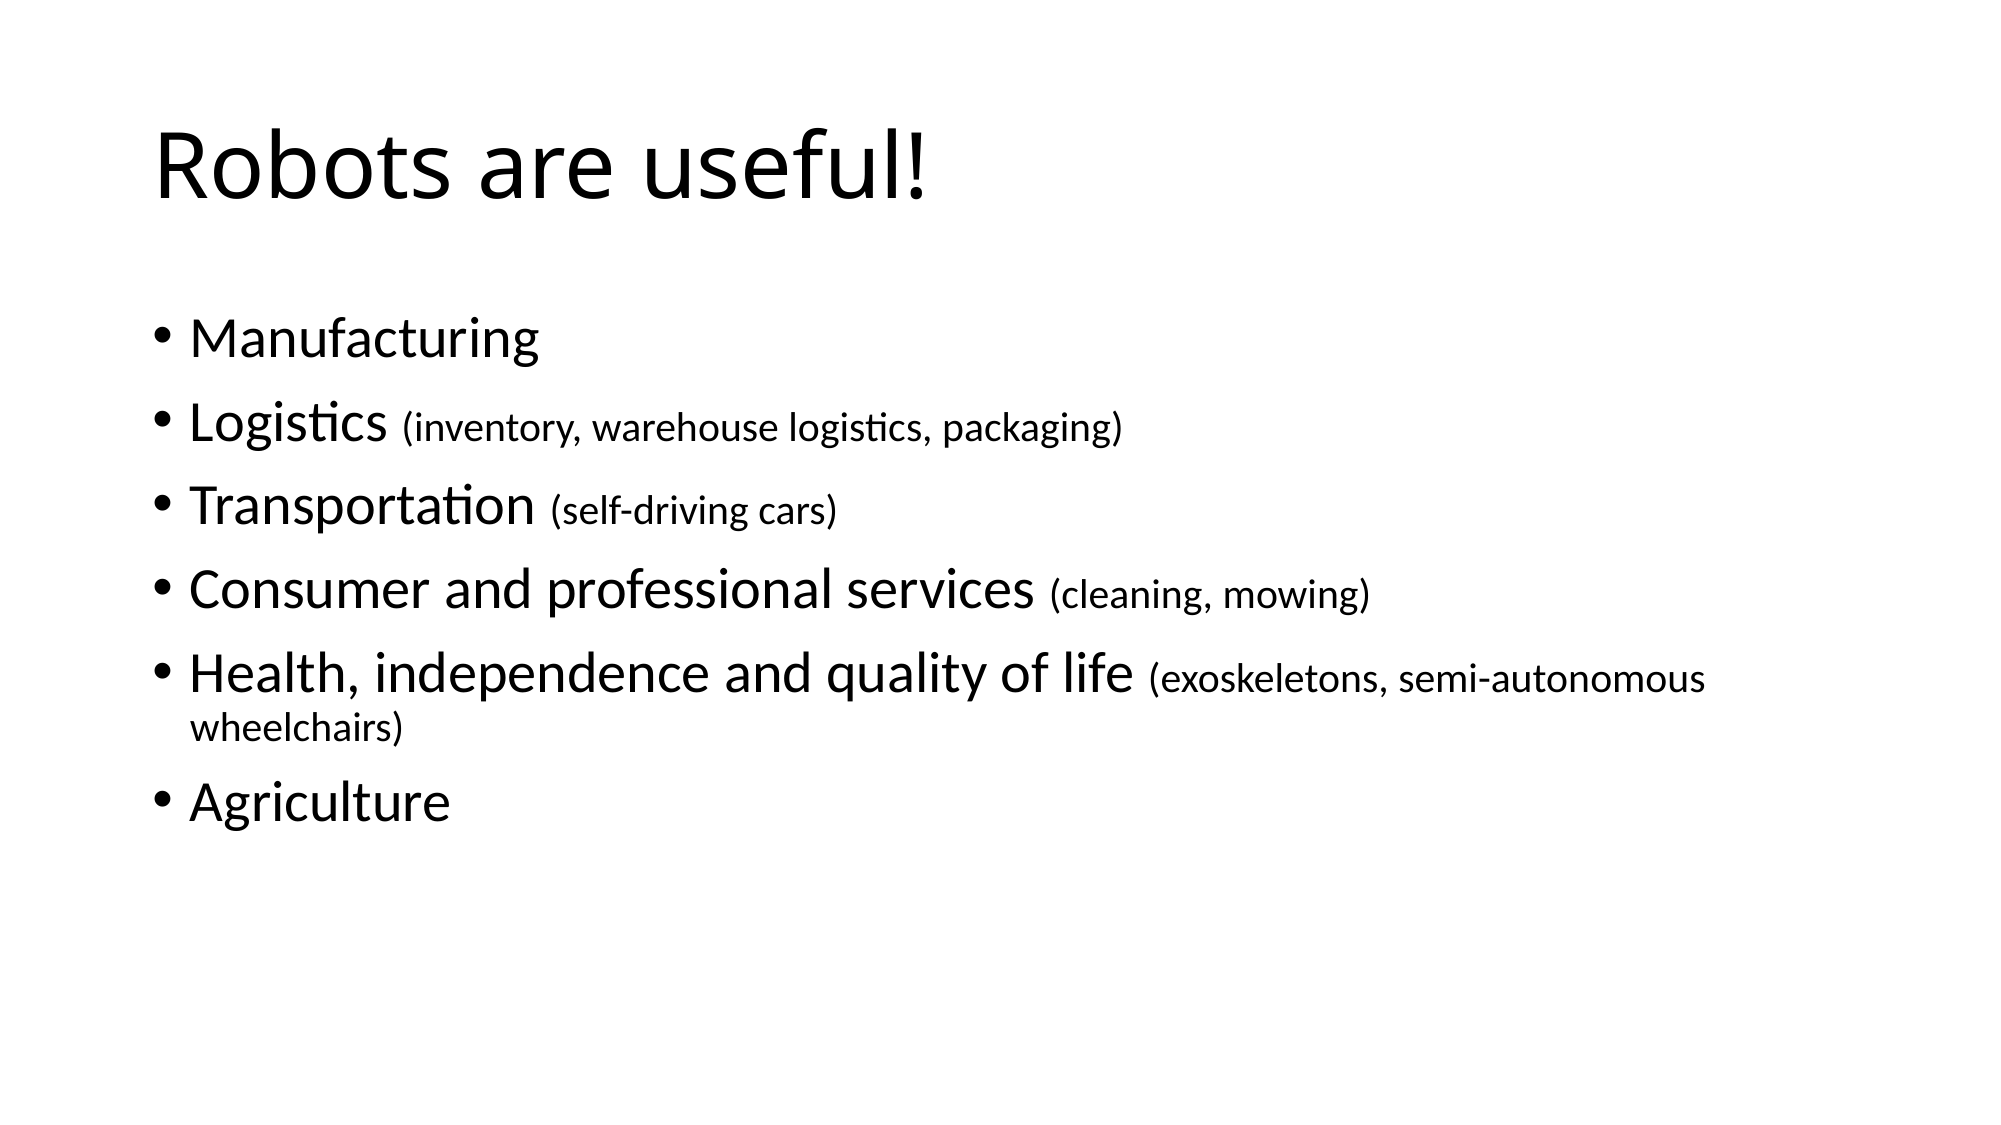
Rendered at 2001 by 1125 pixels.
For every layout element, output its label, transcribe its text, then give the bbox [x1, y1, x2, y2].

title Robots are useful! [137, 59, 1863, 278]
list Manufacturing Logistics (inventory, warehouse logistics, packaging) Transportation (self-driving cars) Consumer and professional services (cleaning, mowing) Health, independence and quality of life (exoskeletons, semi-autonomous wheelchairs) Agriculture [137, 299, 1863, 1014]
